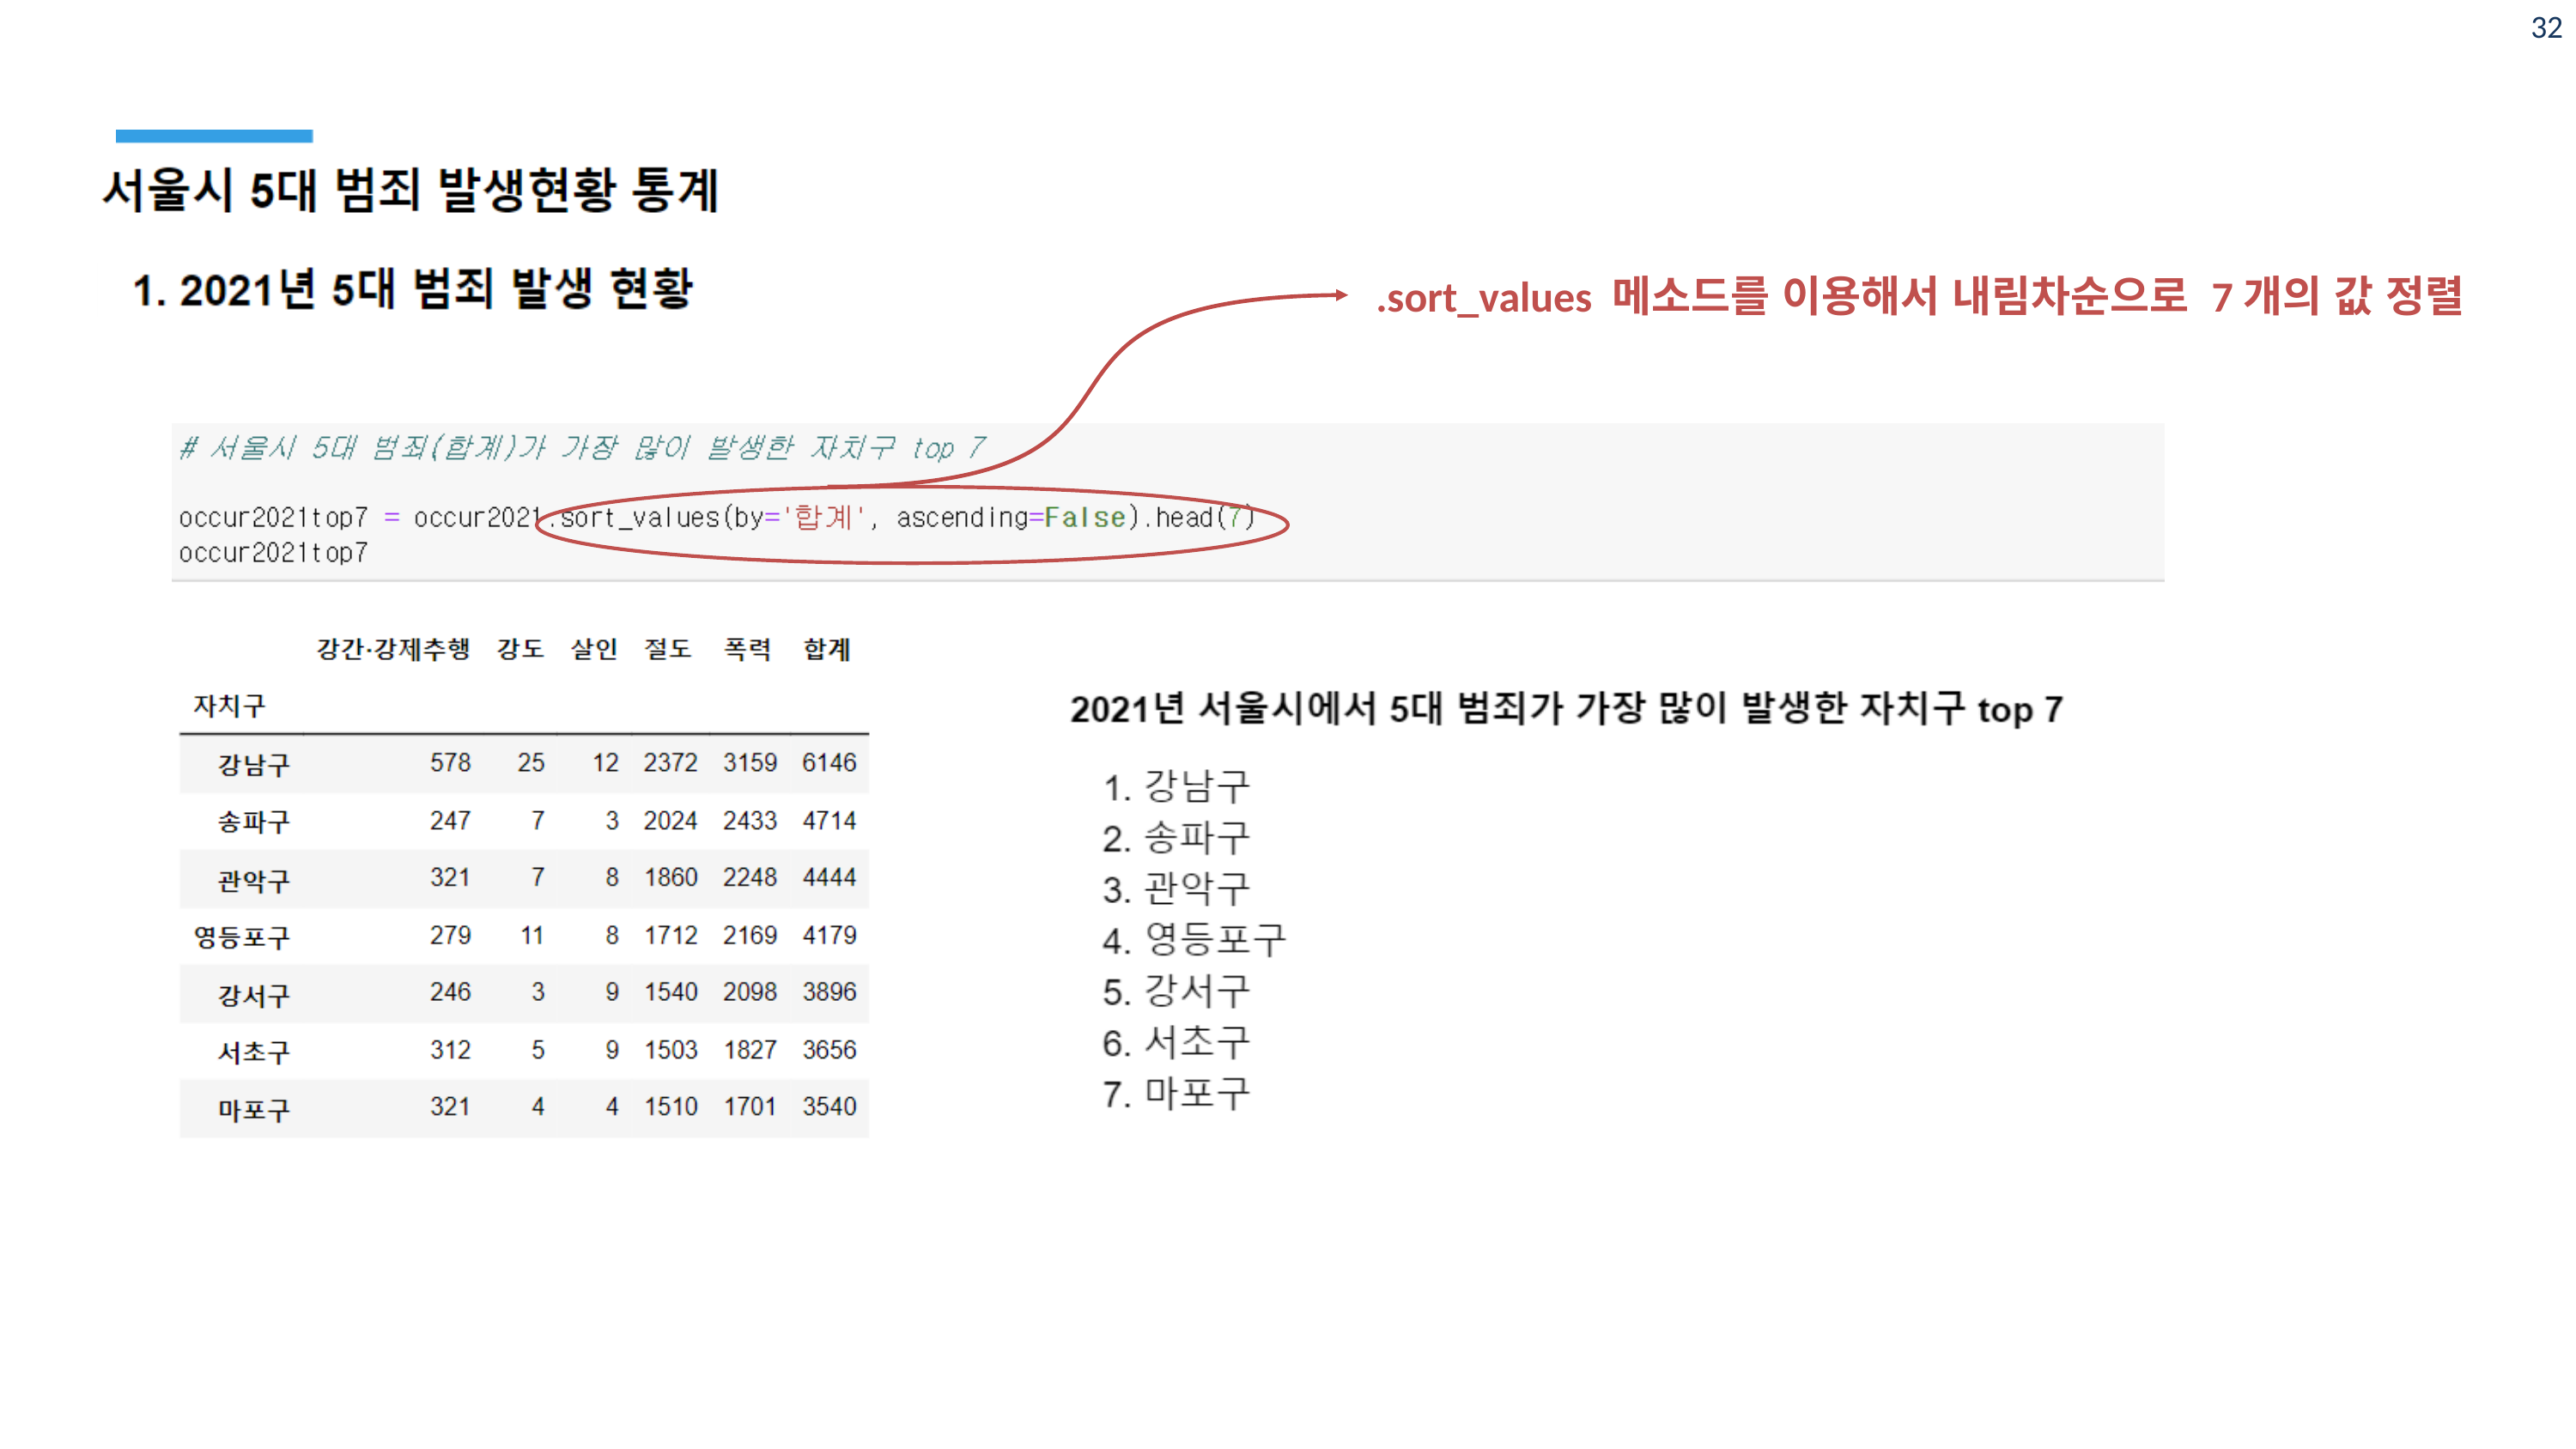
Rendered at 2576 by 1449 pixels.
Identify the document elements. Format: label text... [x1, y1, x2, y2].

picture [171, 423, 2165, 1154]
picture [96, 262, 734, 317]
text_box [116, 130, 313, 144]
picture [96, 155, 744, 228]
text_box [827, 294, 1349, 488]
text_box .sort_values 메소드를 이용해서 내림차순으로 7개의 값 정렬 [1363, 263, 2576, 327]
